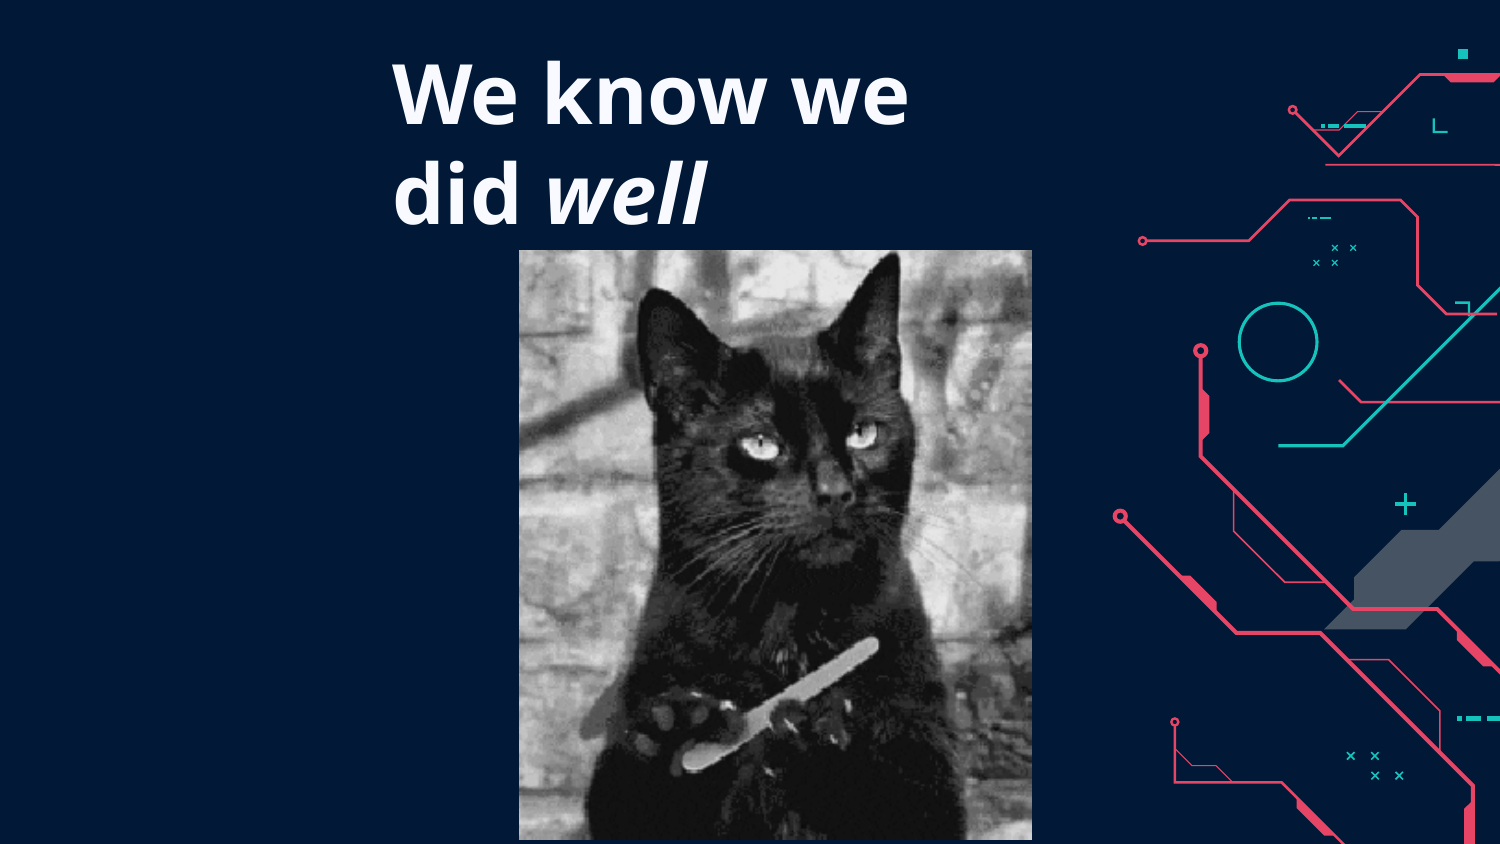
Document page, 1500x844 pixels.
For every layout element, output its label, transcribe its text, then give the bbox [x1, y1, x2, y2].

picture [519, 250, 1032, 841]
title We know we did well Thanks [377, 26, 1174, 157]
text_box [1112, 91, 1500, 844]
